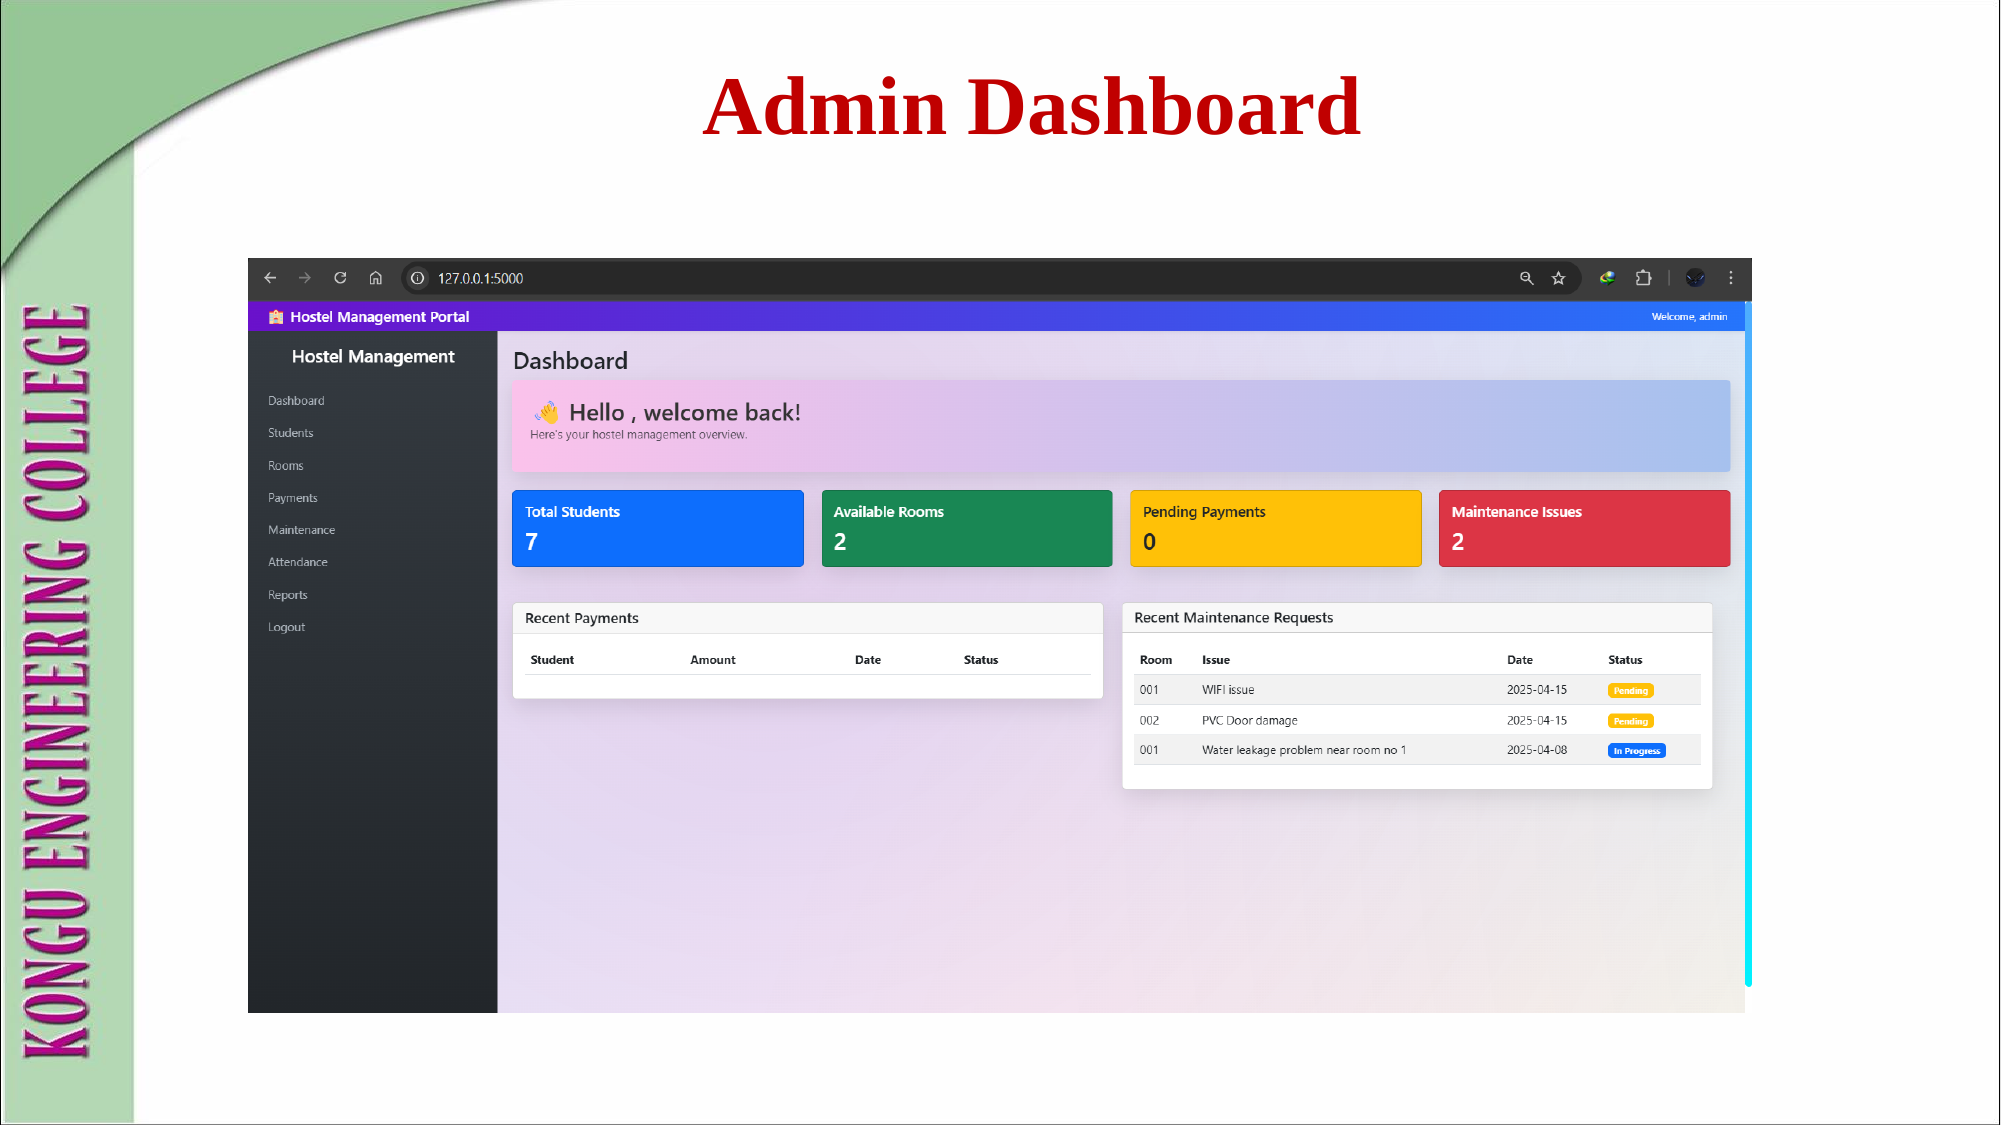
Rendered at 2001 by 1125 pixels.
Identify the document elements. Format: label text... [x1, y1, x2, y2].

picture [0, 0, 2001, 1125]
text_box Admin Dashboard [280, 43, 1784, 159]
